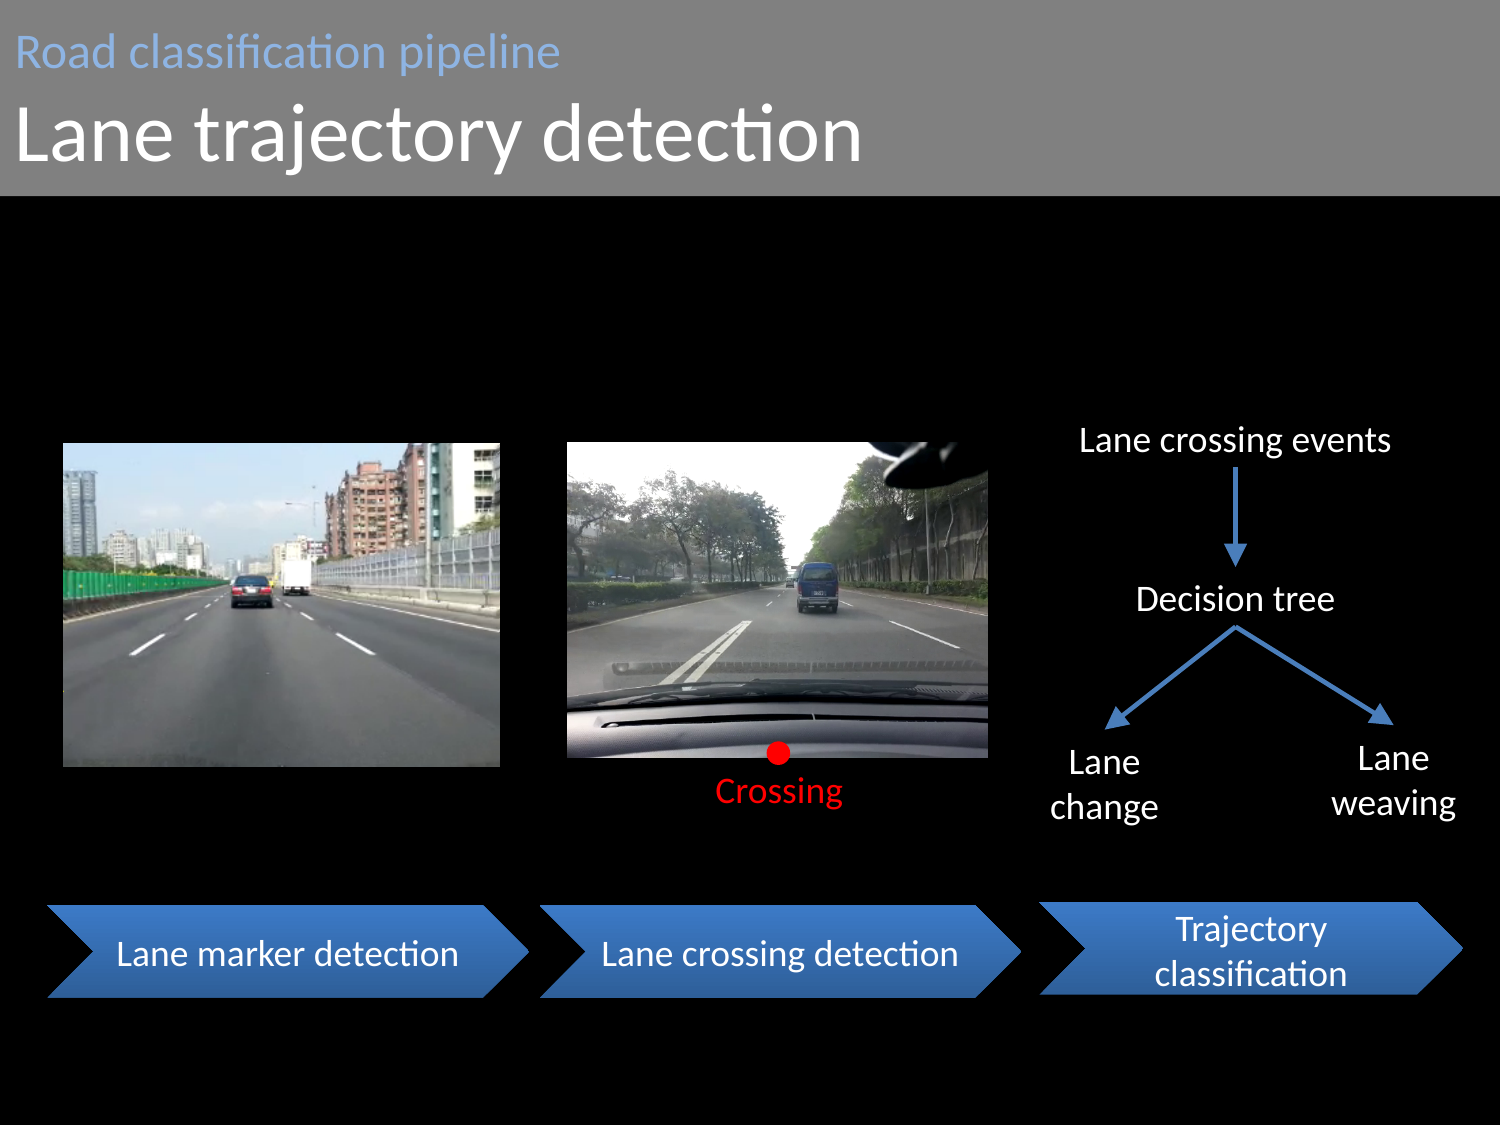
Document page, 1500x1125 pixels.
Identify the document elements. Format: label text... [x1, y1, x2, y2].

text_box Lane marker detection [47, 905, 529, 998]
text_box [566, 441, 989, 759]
picture [63, 443, 499, 767]
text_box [1235, 627, 1394, 726]
text_box Trajectory classification [1039, 902, 1464, 995]
text_box Lane weaving [1287, 725, 1500, 830]
text_box Lane crossing events [1048, 407, 1424, 468]
text_box Decision tree [1077, 566, 1394, 627]
text_box Road classification pipeline Lane trajectory detection [0, 0, 1500, 198]
text_box Lane change [1019, 729, 1191, 835]
text_box Lane crossing detection [539, 905, 1022, 998]
text_box Crossing [700, 768, 859, 818]
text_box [1104, 627, 1233, 730]
